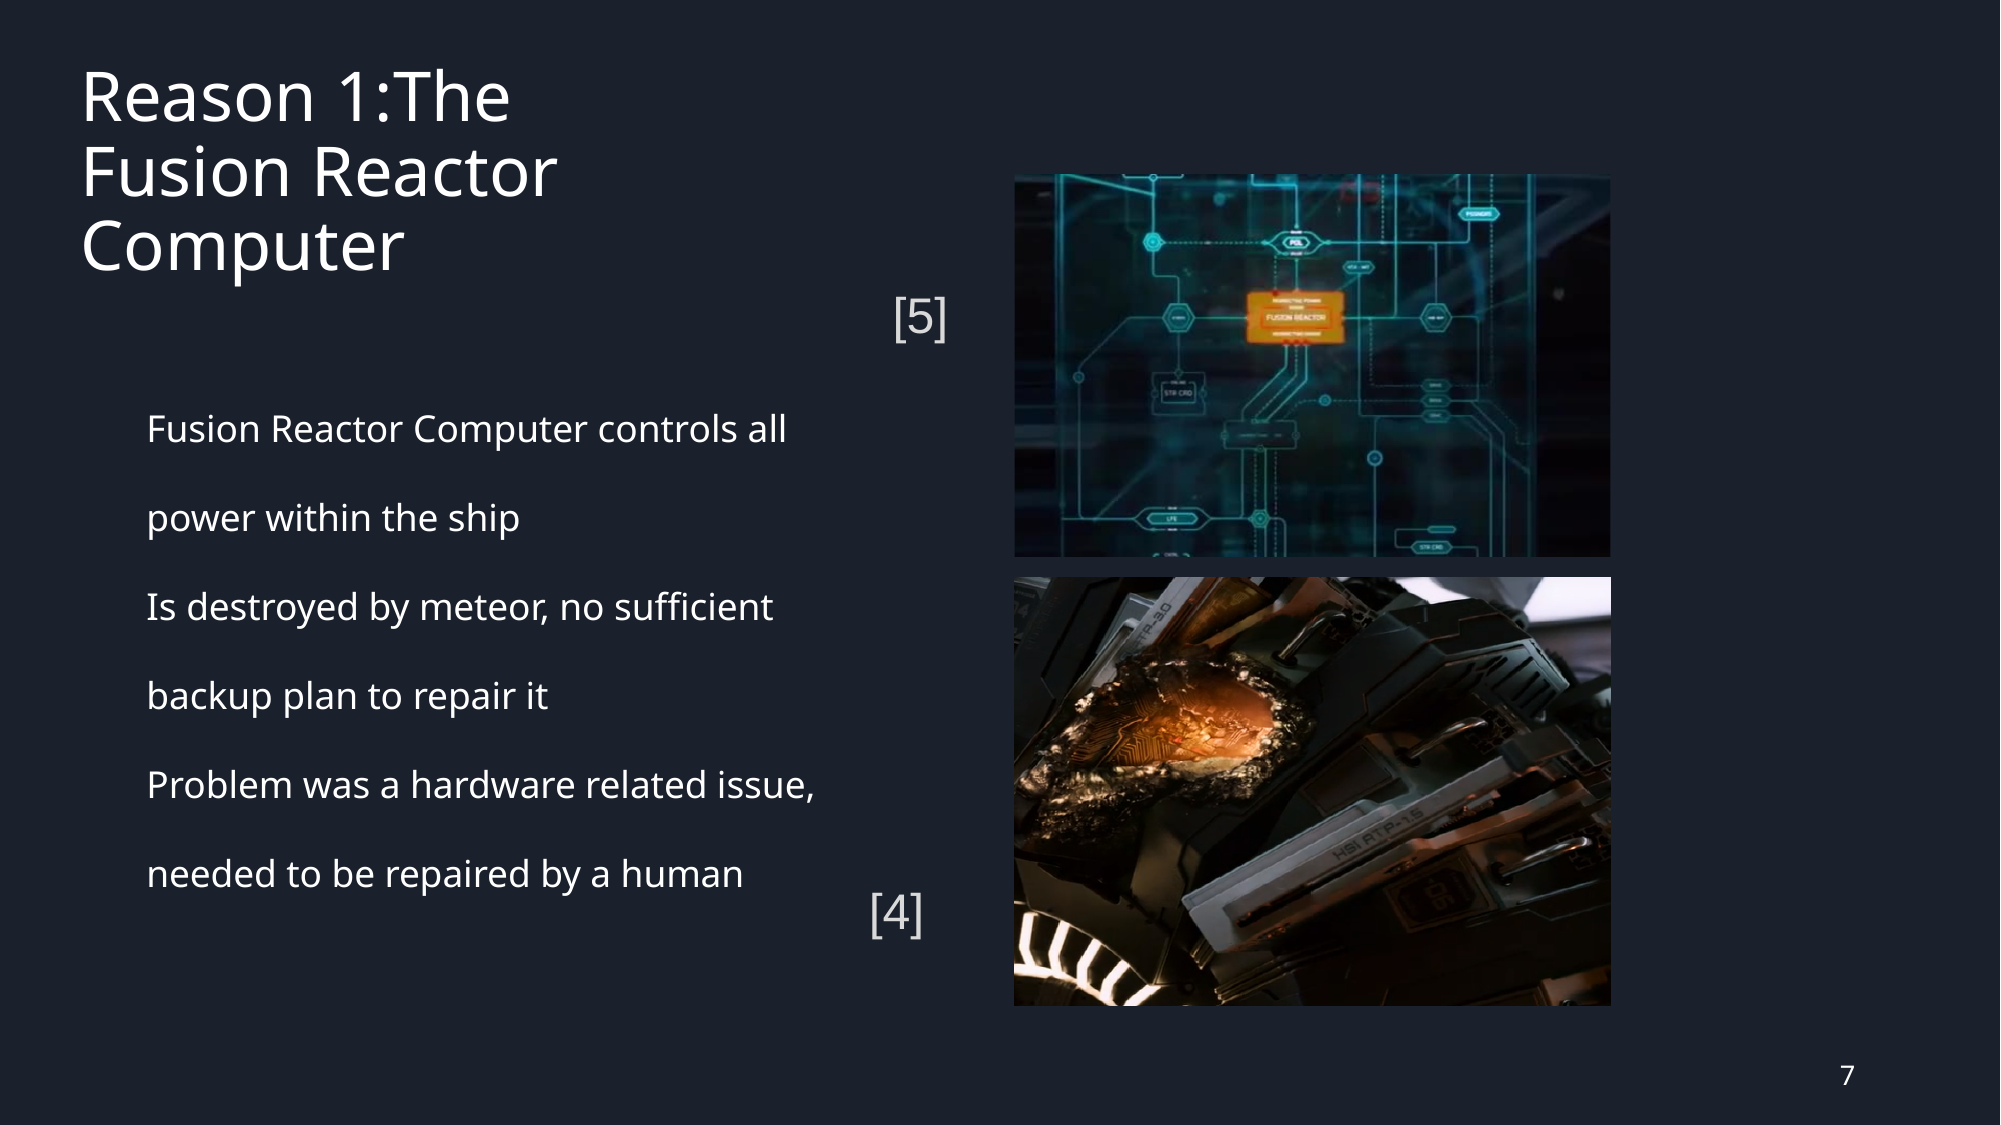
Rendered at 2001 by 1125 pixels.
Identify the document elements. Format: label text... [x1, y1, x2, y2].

picture [1014, 577, 1611, 1006]
text_box [5] [877, 268, 991, 359]
picture [1014, 174, 1611, 557]
title Reason 1:The Fusion Reactor Computer [65, 50, 758, 297]
text_box [4] [853, 864, 1009, 955]
list Fusion Reactor Computer controls all power within the ship Is destroyed by meteor, no sufficient backup plan to repair it Problem was a hardware related issue, needed to be repaired by a human [65, 305, 861, 980]
slide_number ‹#› [1420, 1046, 1871, 1107]
